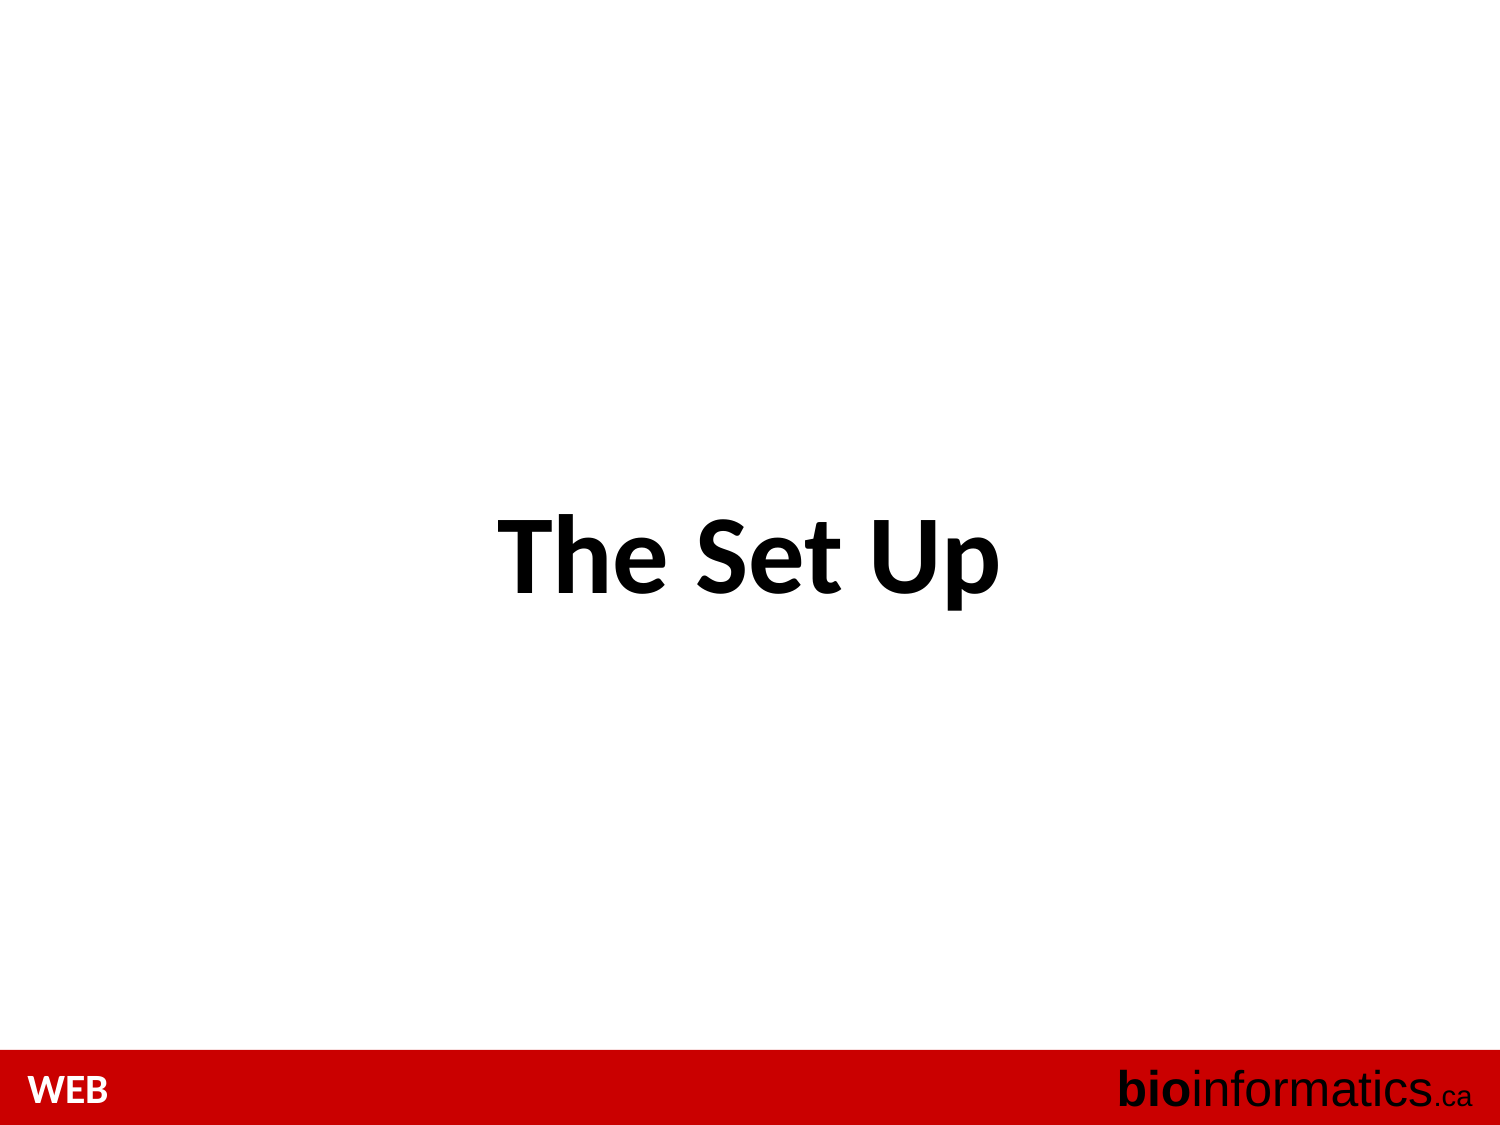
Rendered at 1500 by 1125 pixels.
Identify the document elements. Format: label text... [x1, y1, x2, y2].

list The Set Up [24, 473, 1475, 646]
